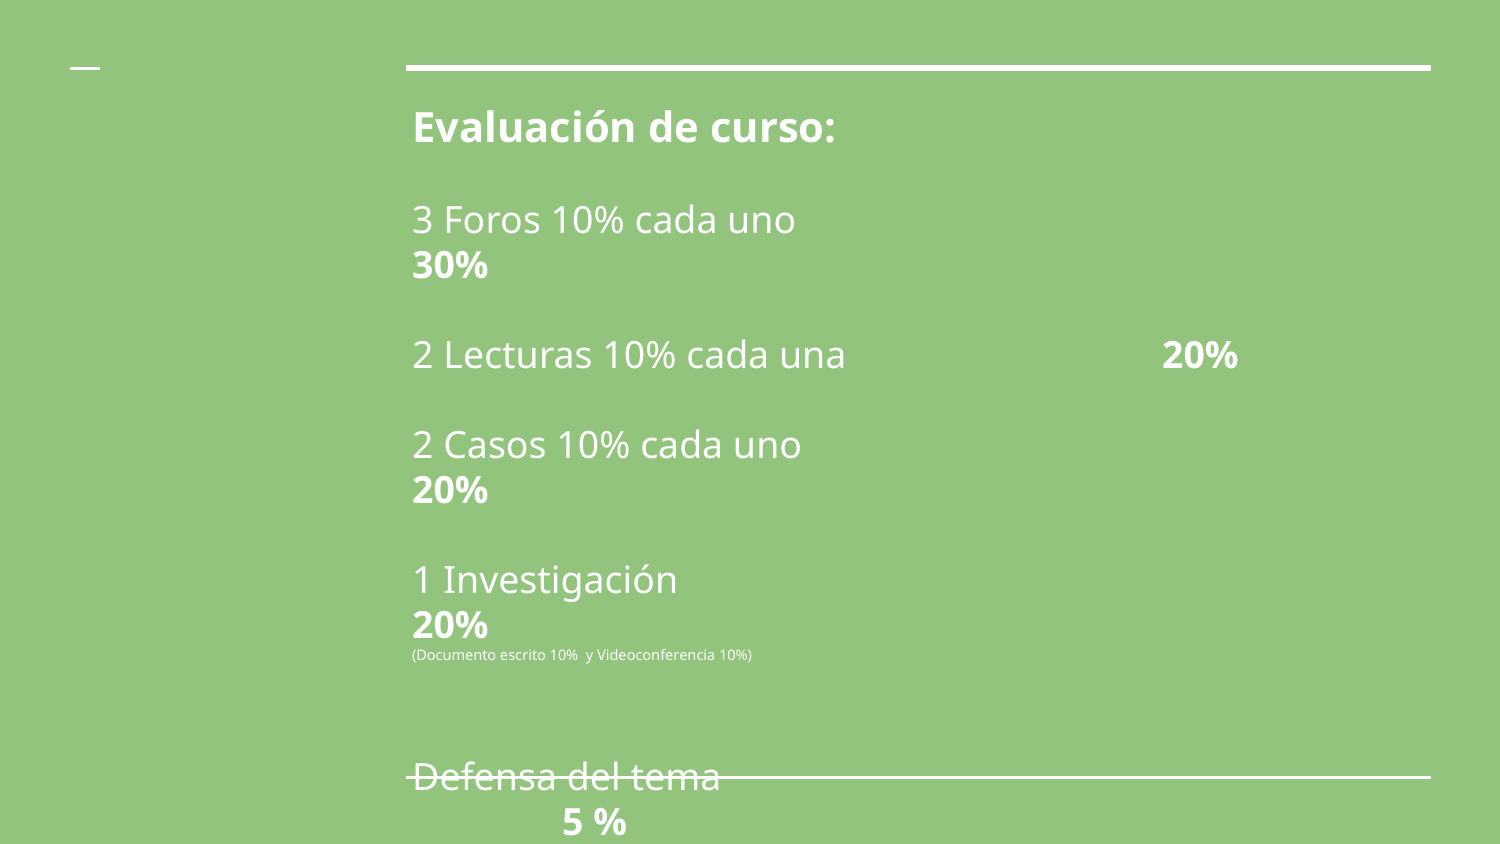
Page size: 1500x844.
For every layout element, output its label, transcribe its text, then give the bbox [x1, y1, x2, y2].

text_box Evaluación de curso: 3 Foros 10% cada uno 30% 2 Lecturas 10% cada una 20% 2 Casos 10% cada uno 20% 1 Investigación 20% (Documento escrito 10% y Videoconferencia 10%) Defensa del tema 5 % Intercambios y participación 5% [397, 85, 1399, 661]
